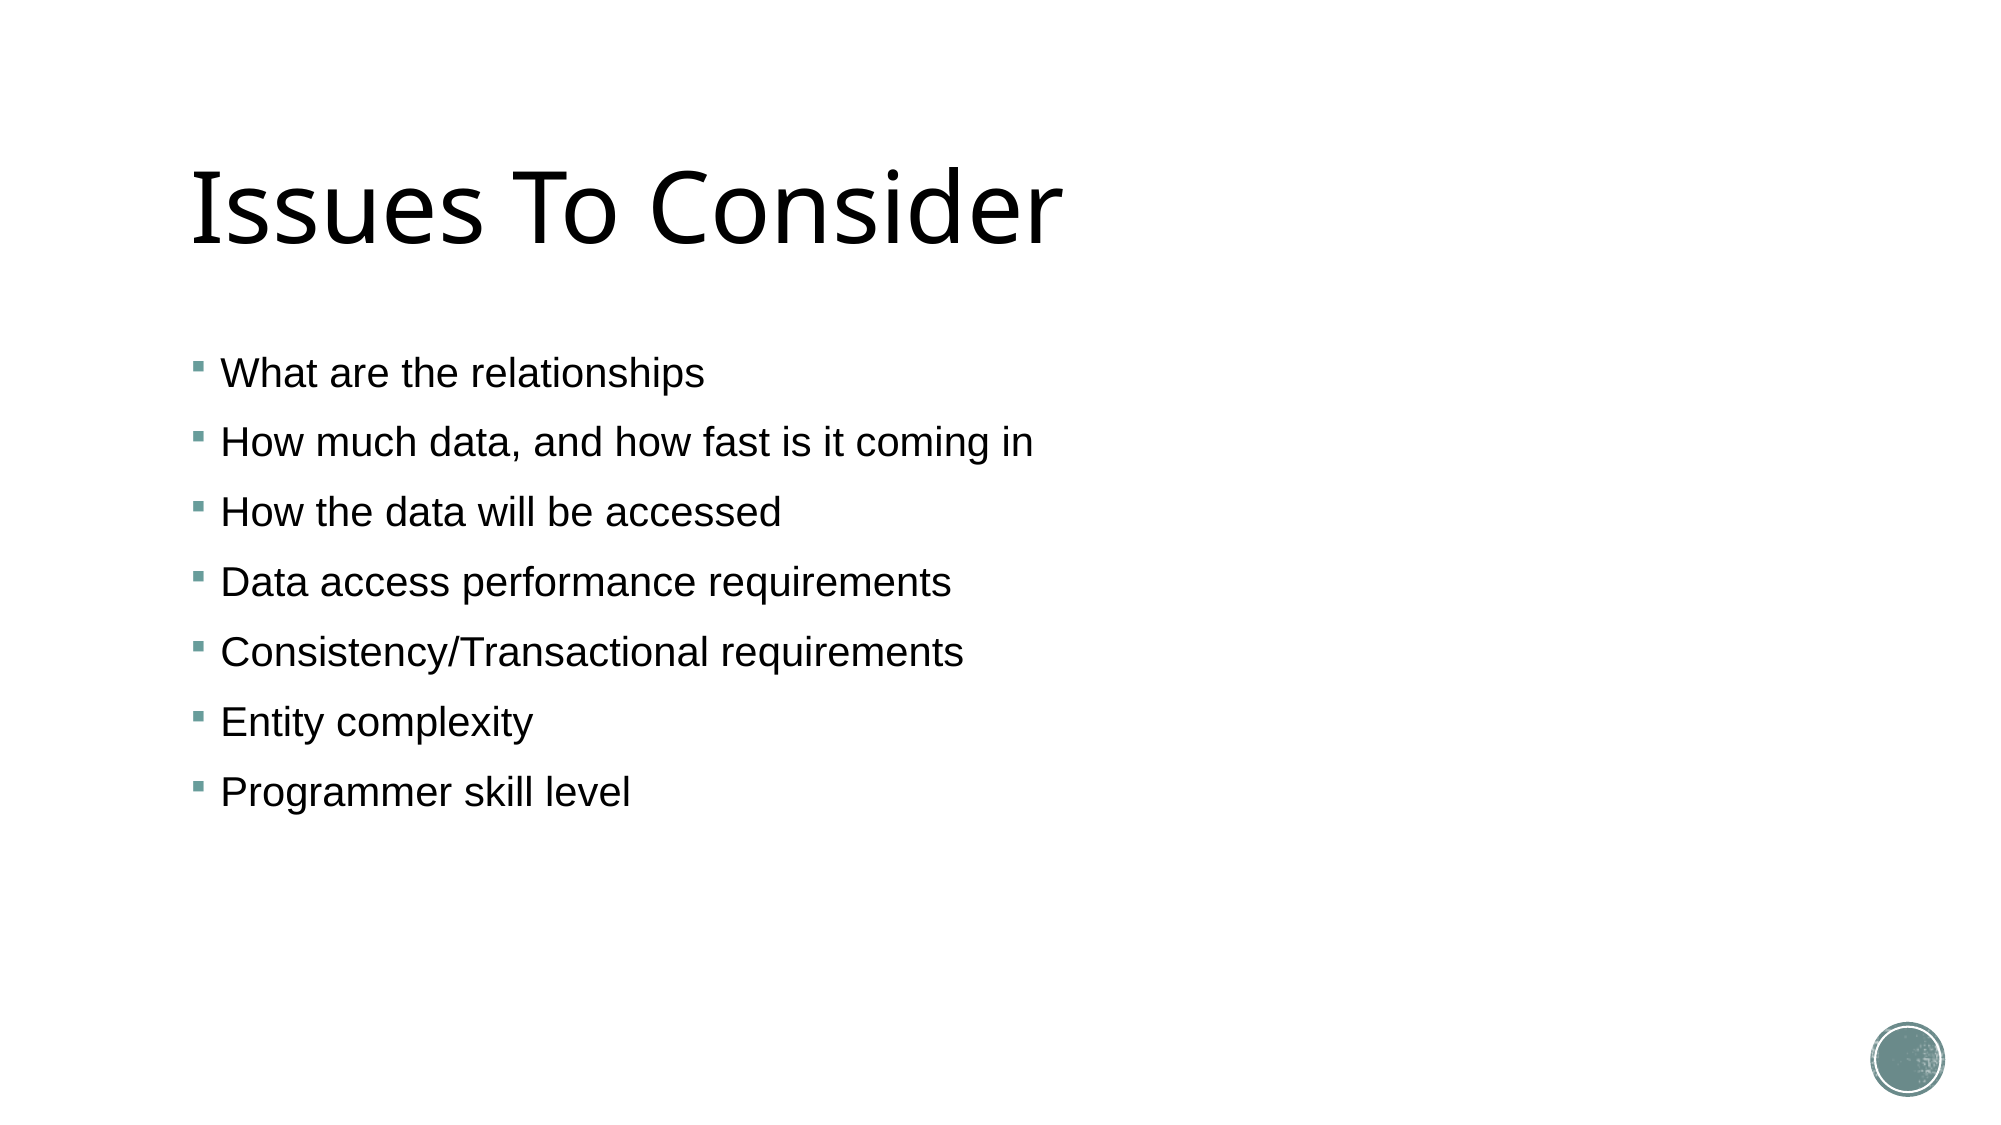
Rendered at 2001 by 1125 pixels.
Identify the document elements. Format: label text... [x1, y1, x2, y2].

list What are the relationships How much data, and how fast is it coming in How the data will be accessed Data access performance requirements Consistency/Transactional requirements Entity complexity Programmer skill level [175, 343, 1826, 1008]
title Issues To Consider [175, 79, 1826, 343]
